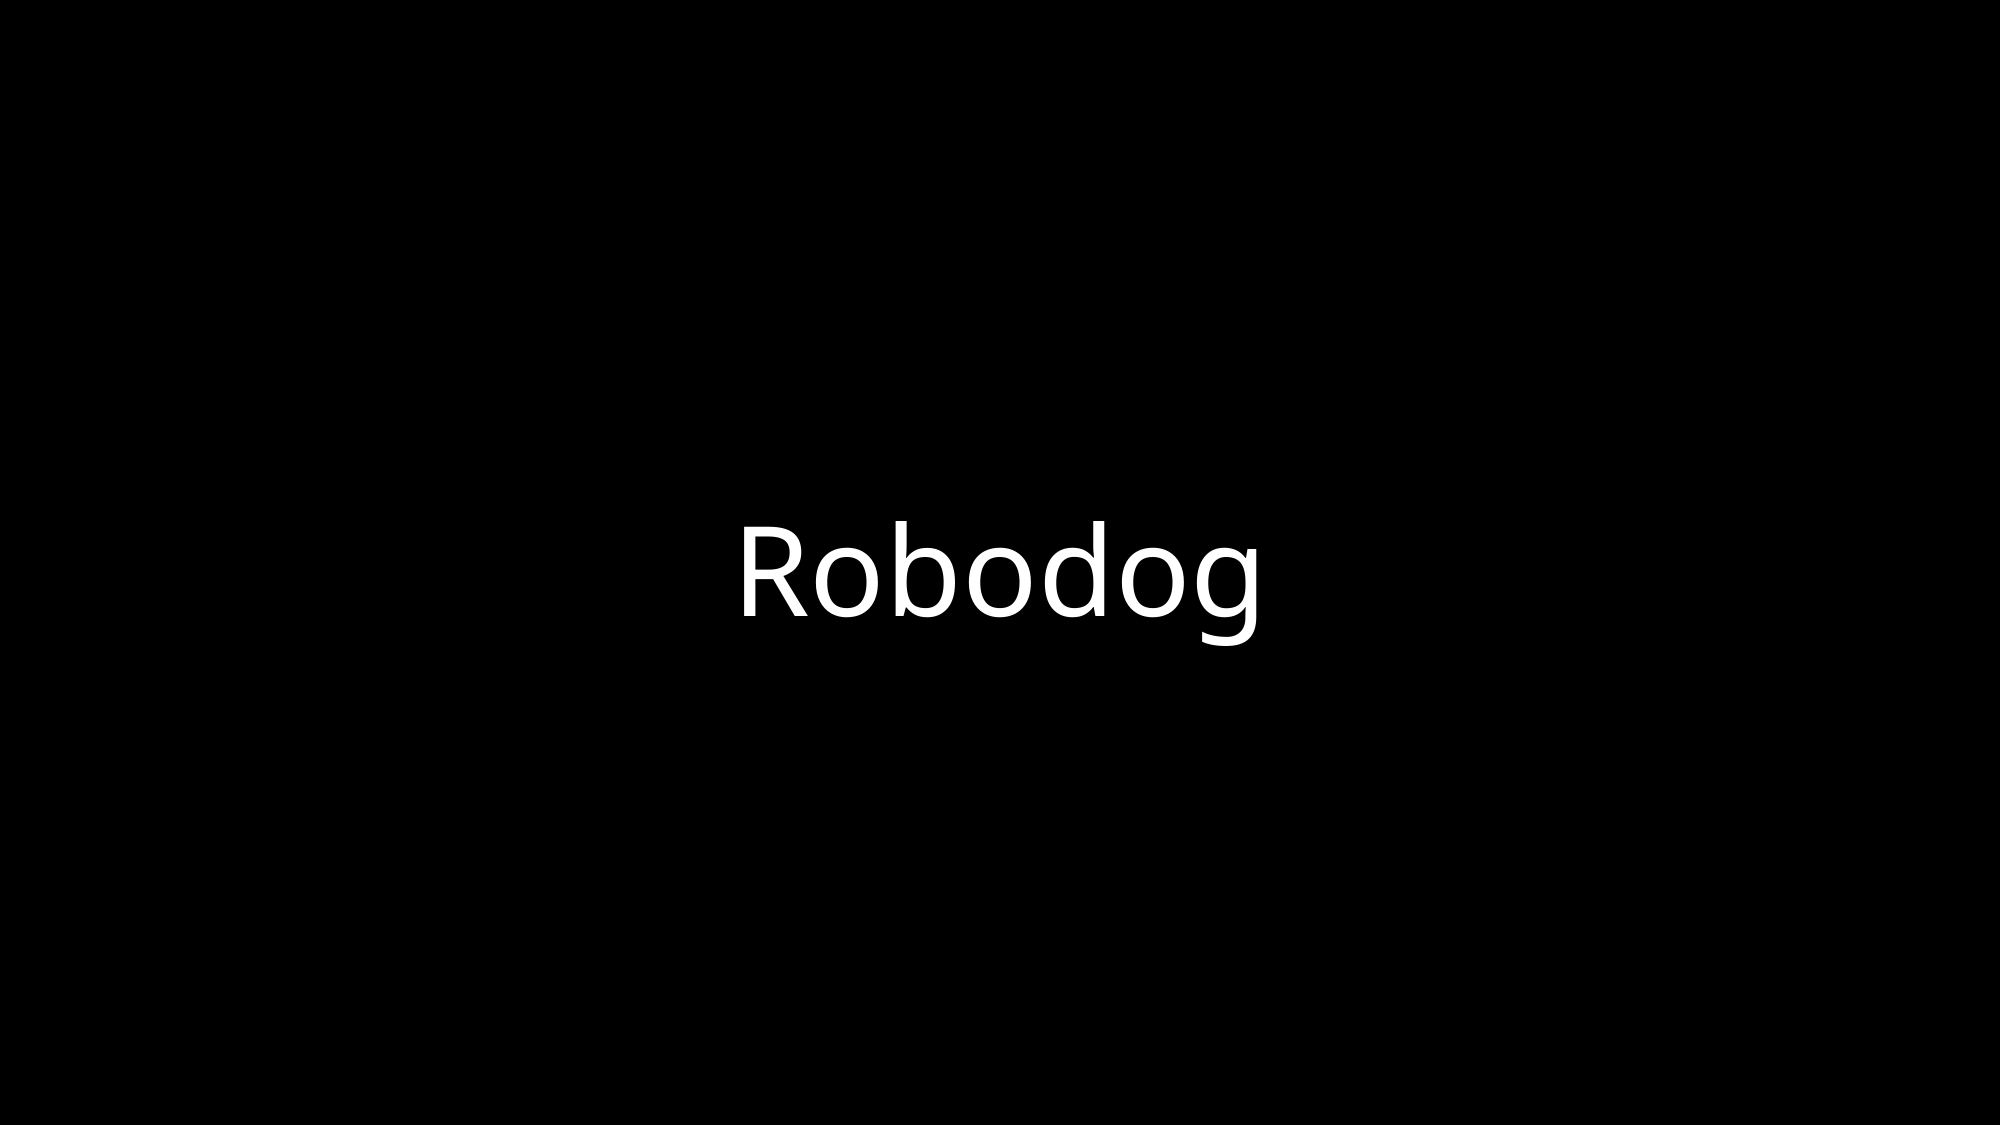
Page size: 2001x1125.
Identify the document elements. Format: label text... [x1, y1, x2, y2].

title Robodog [249, 184, 1750, 652]
